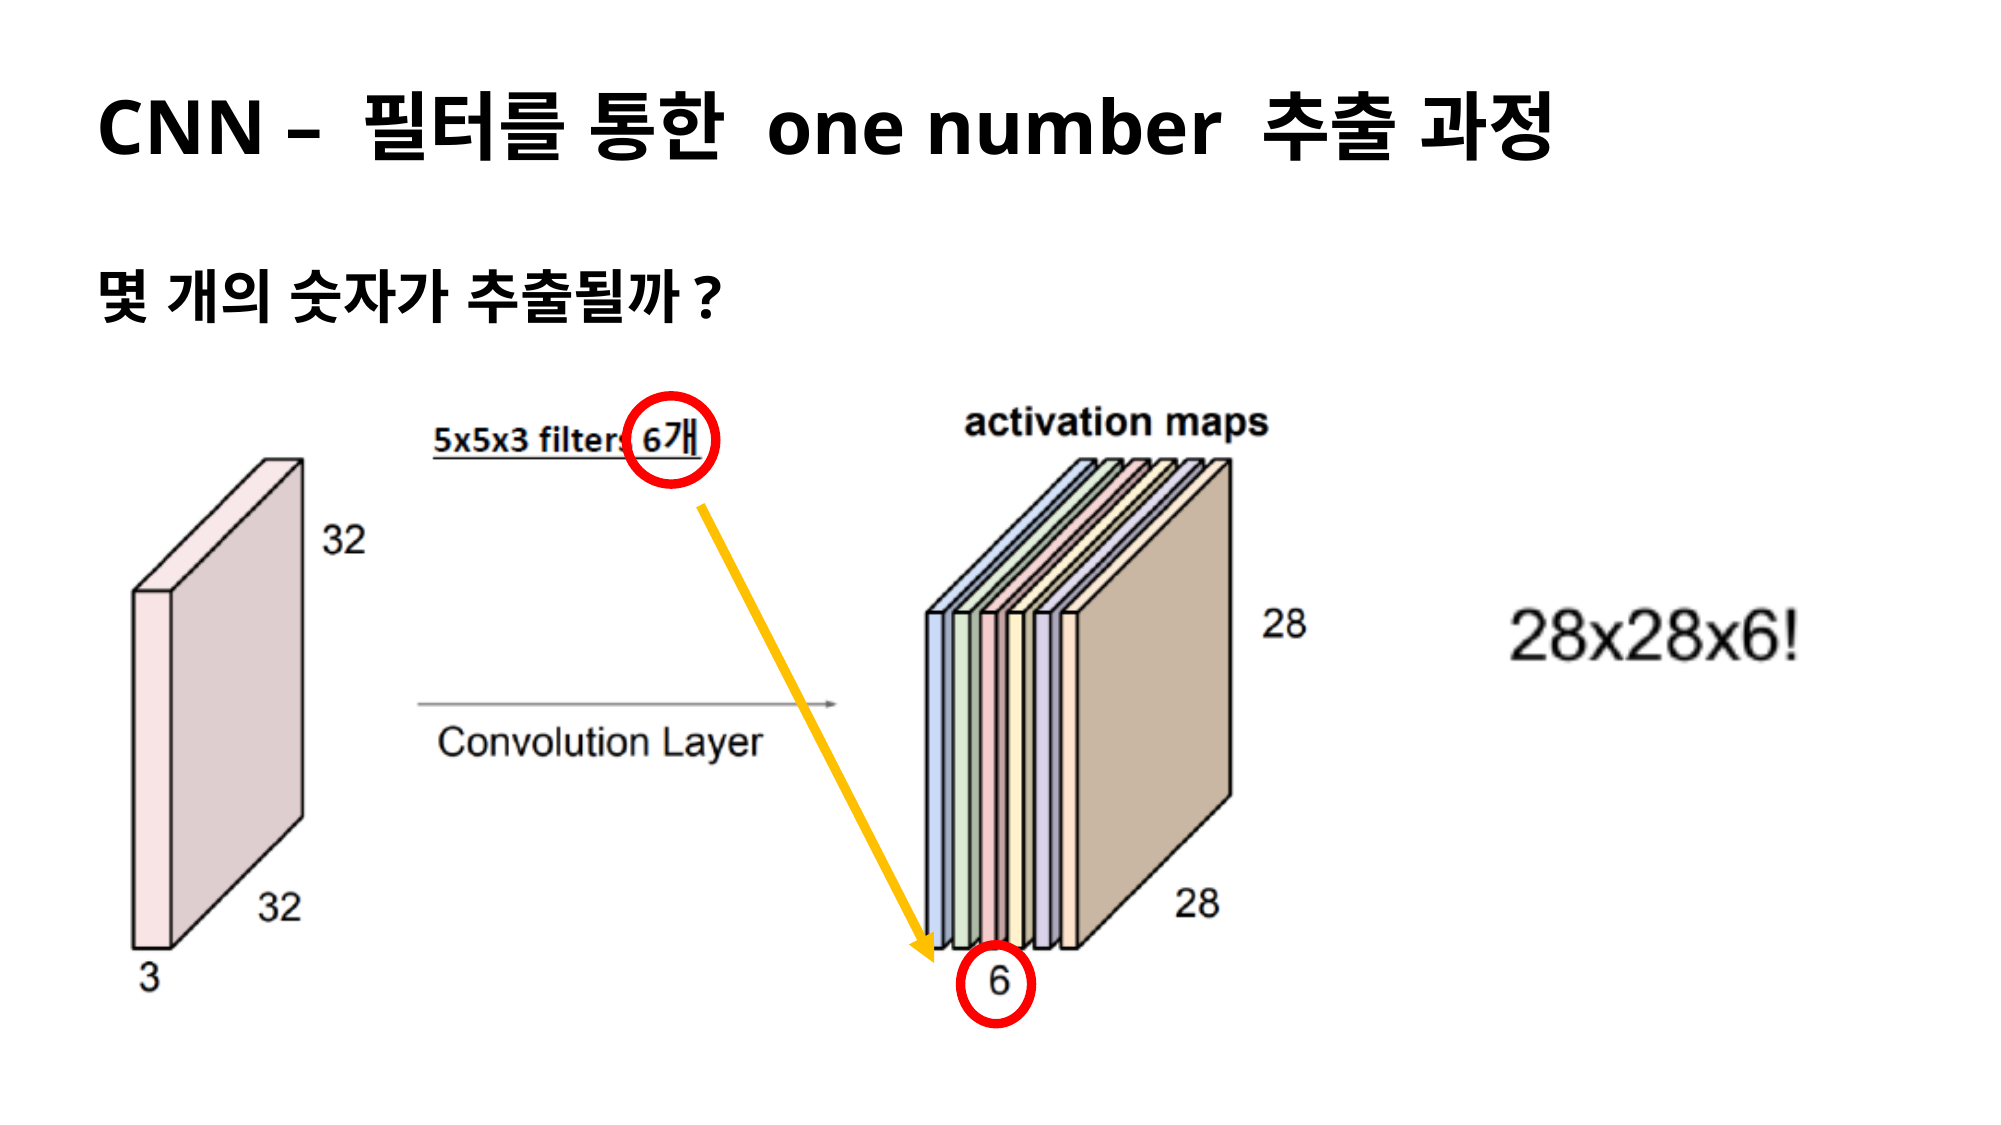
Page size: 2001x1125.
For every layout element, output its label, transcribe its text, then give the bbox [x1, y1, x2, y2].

text_box 몇 개의 숫자가 추출될까? [81, 253, 785, 338]
picture [81, 395, 1319, 1008]
picture [1494, 590, 1813, 685]
title CNN – 필터를 통한 one number 추출 과정 [81, 55, 1931, 179]
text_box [700, 505, 935, 964]
text_box [966, 1008, 1026, 1025]
